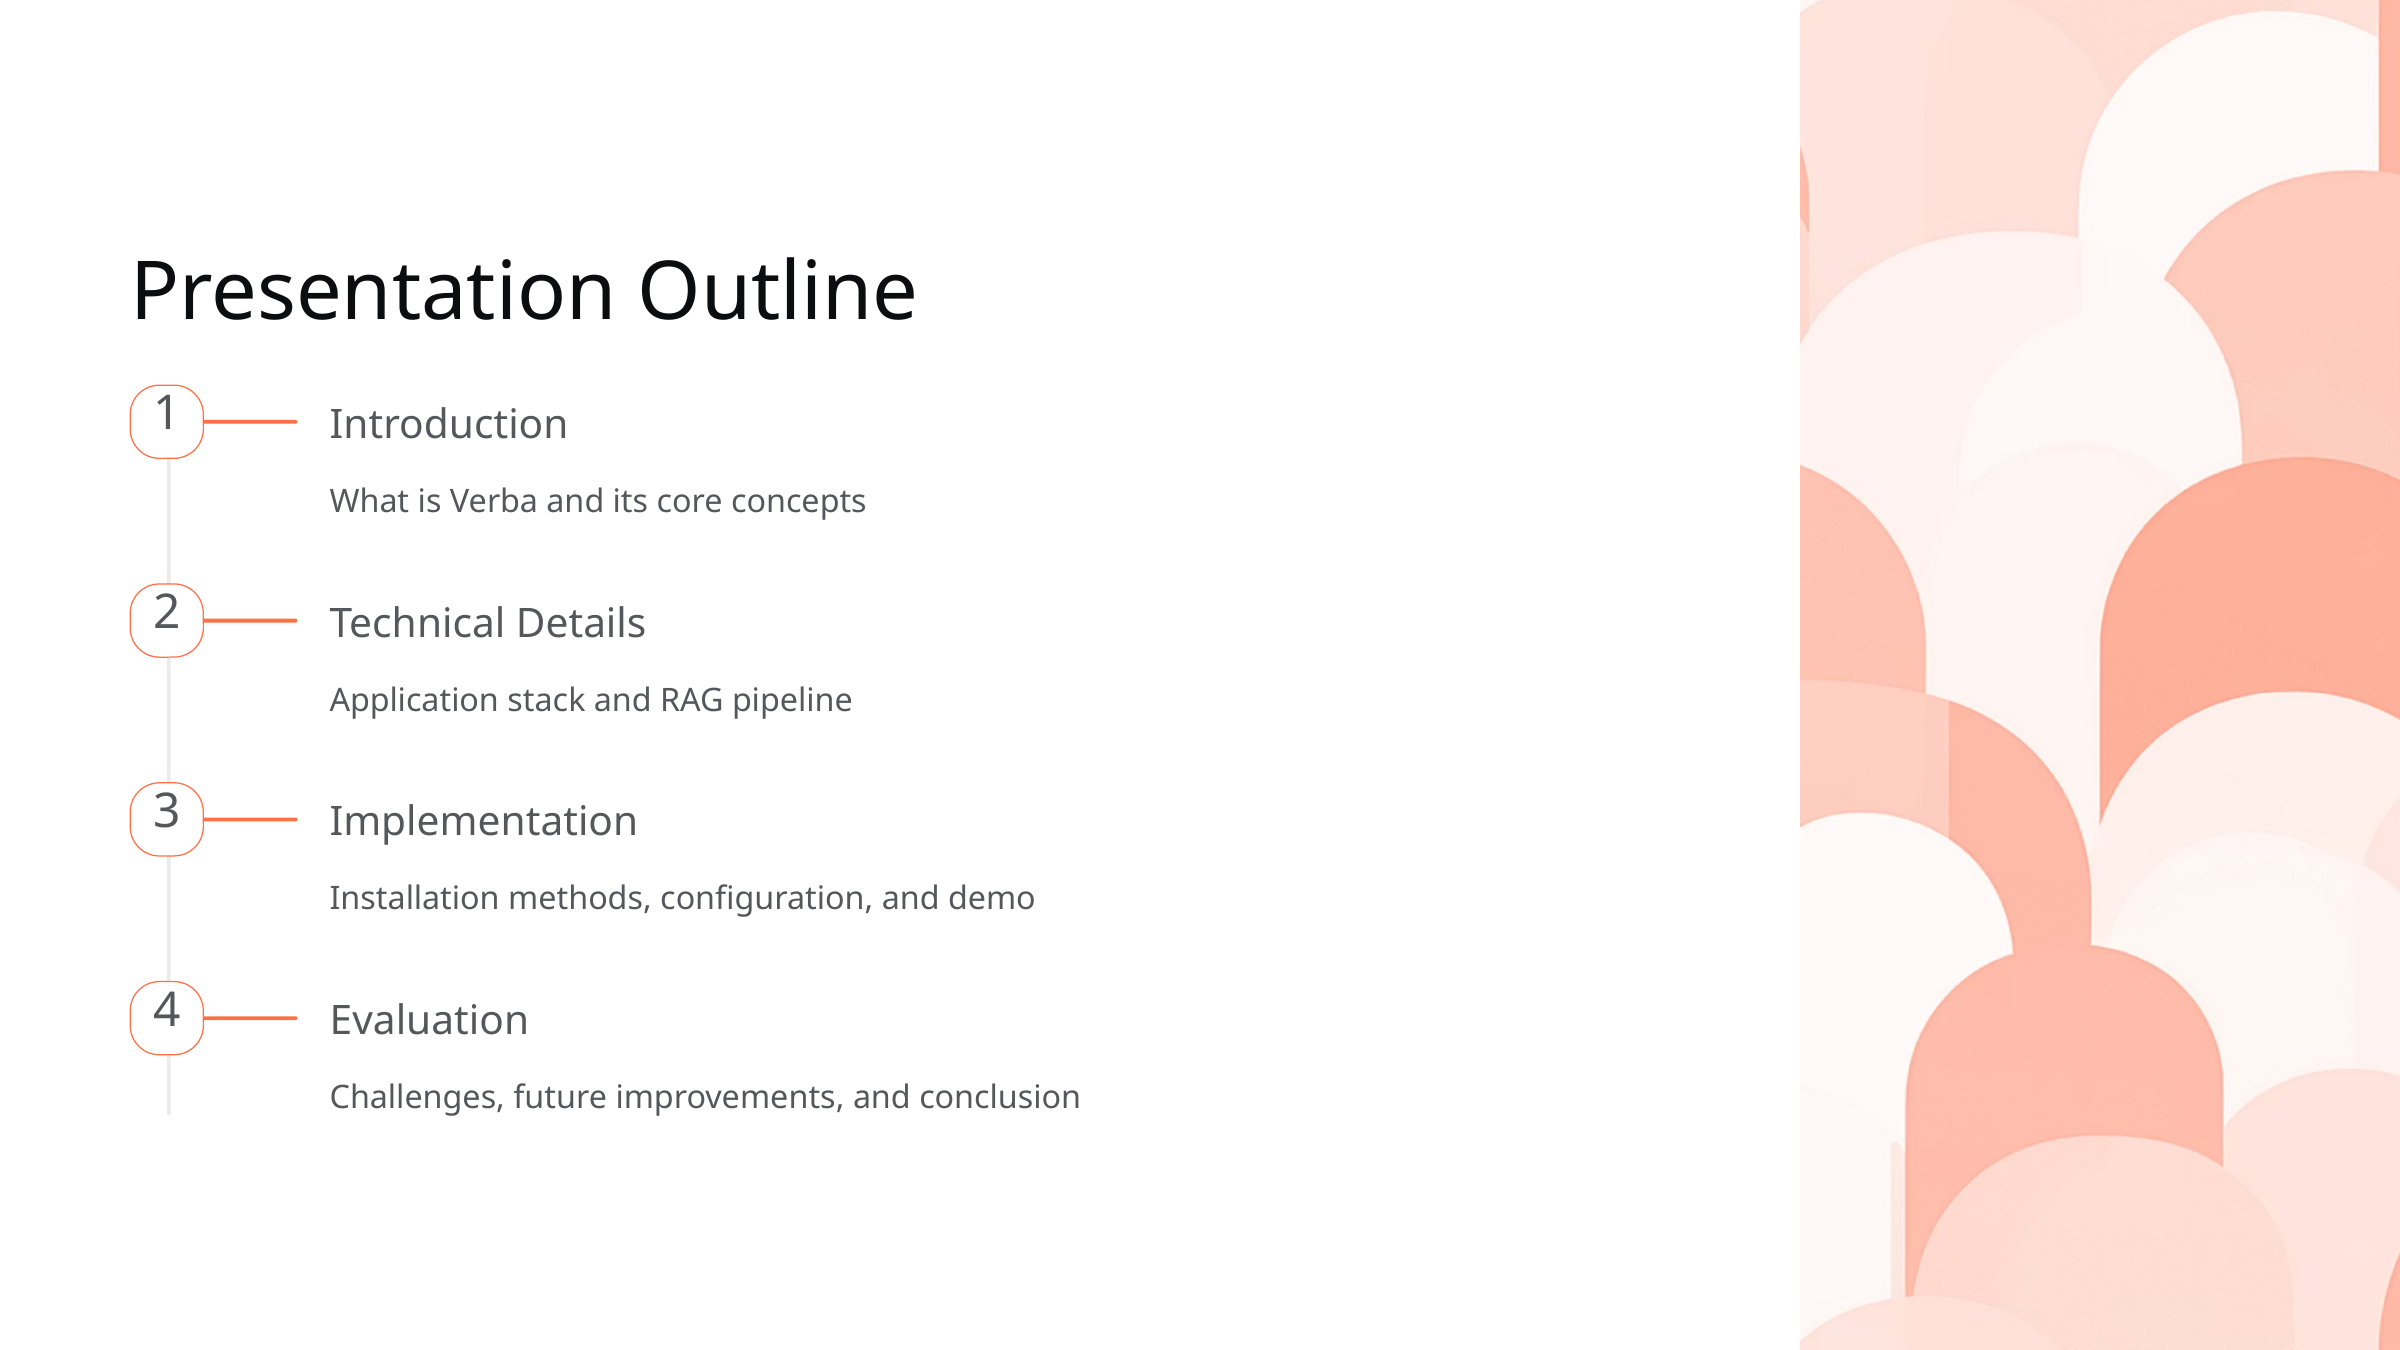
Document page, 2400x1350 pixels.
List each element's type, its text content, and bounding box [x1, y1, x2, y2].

text_box [130, 583, 204, 658]
text_box Technical Details [329, 595, 737, 647]
text_box 4 [142, 987, 192, 1049]
text_box [204, 1016, 298, 1021]
text_box [204, 419, 298, 424]
text_box Installation methods, configuration, and demo [329, 864, 1670, 917]
text_box What is Verba and its core concepts [329, 466, 1670, 519]
text_box [130, 981, 204, 1055]
text_box Evaluation [329, 992, 737, 1044]
text_box [166, 856, 171, 981]
text_box 3 [142, 788, 192, 850]
text_box [166, 658, 171, 782]
text_box [204, 618, 298, 623]
text_box [166, 1055, 171, 1116]
text_box Challenges, future improvements, and conclusion [329, 1063, 1670, 1116]
picture [1799, 0, 2400, 1350]
text_box Implementation [329, 793, 737, 845]
text_box 1 [142, 391, 192, 453]
text_box Presentation Outline [130, 234, 945, 337]
text_box Introduction [329, 396, 737, 448]
text_box [204, 817, 298, 822]
text_box [130, 782, 204, 857]
text_box Application stack and RAG pipeline [329, 665, 1670, 718]
text_box [166, 459, 171, 583]
text_box [130, 385, 204, 459]
text_box 2 [142, 590, 192, 652]
